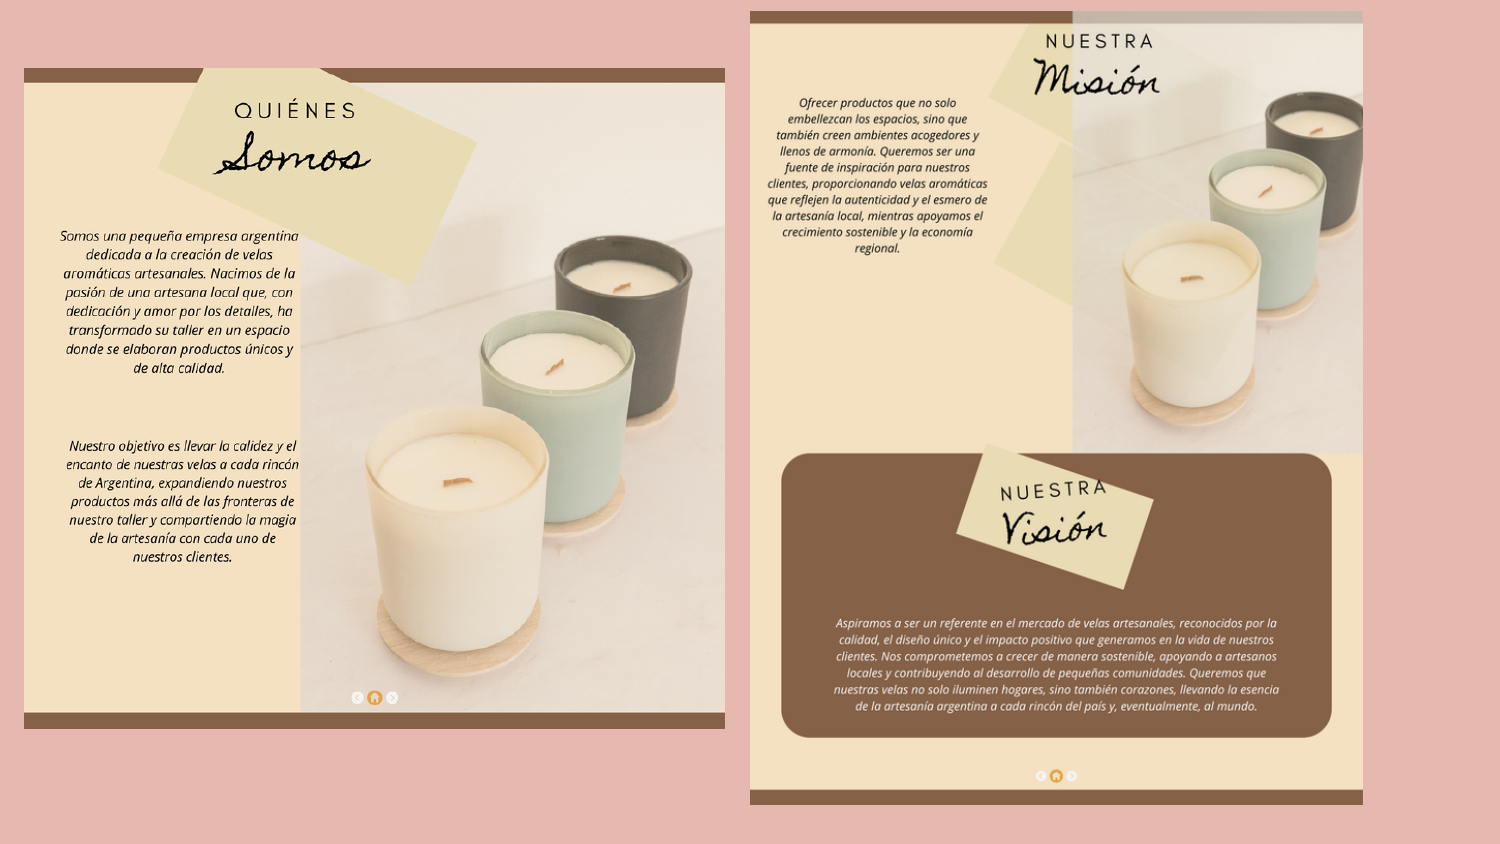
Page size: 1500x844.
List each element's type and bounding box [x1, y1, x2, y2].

picture [749, 10, 1364, 806]
picture [24, 67, 726, 729]
